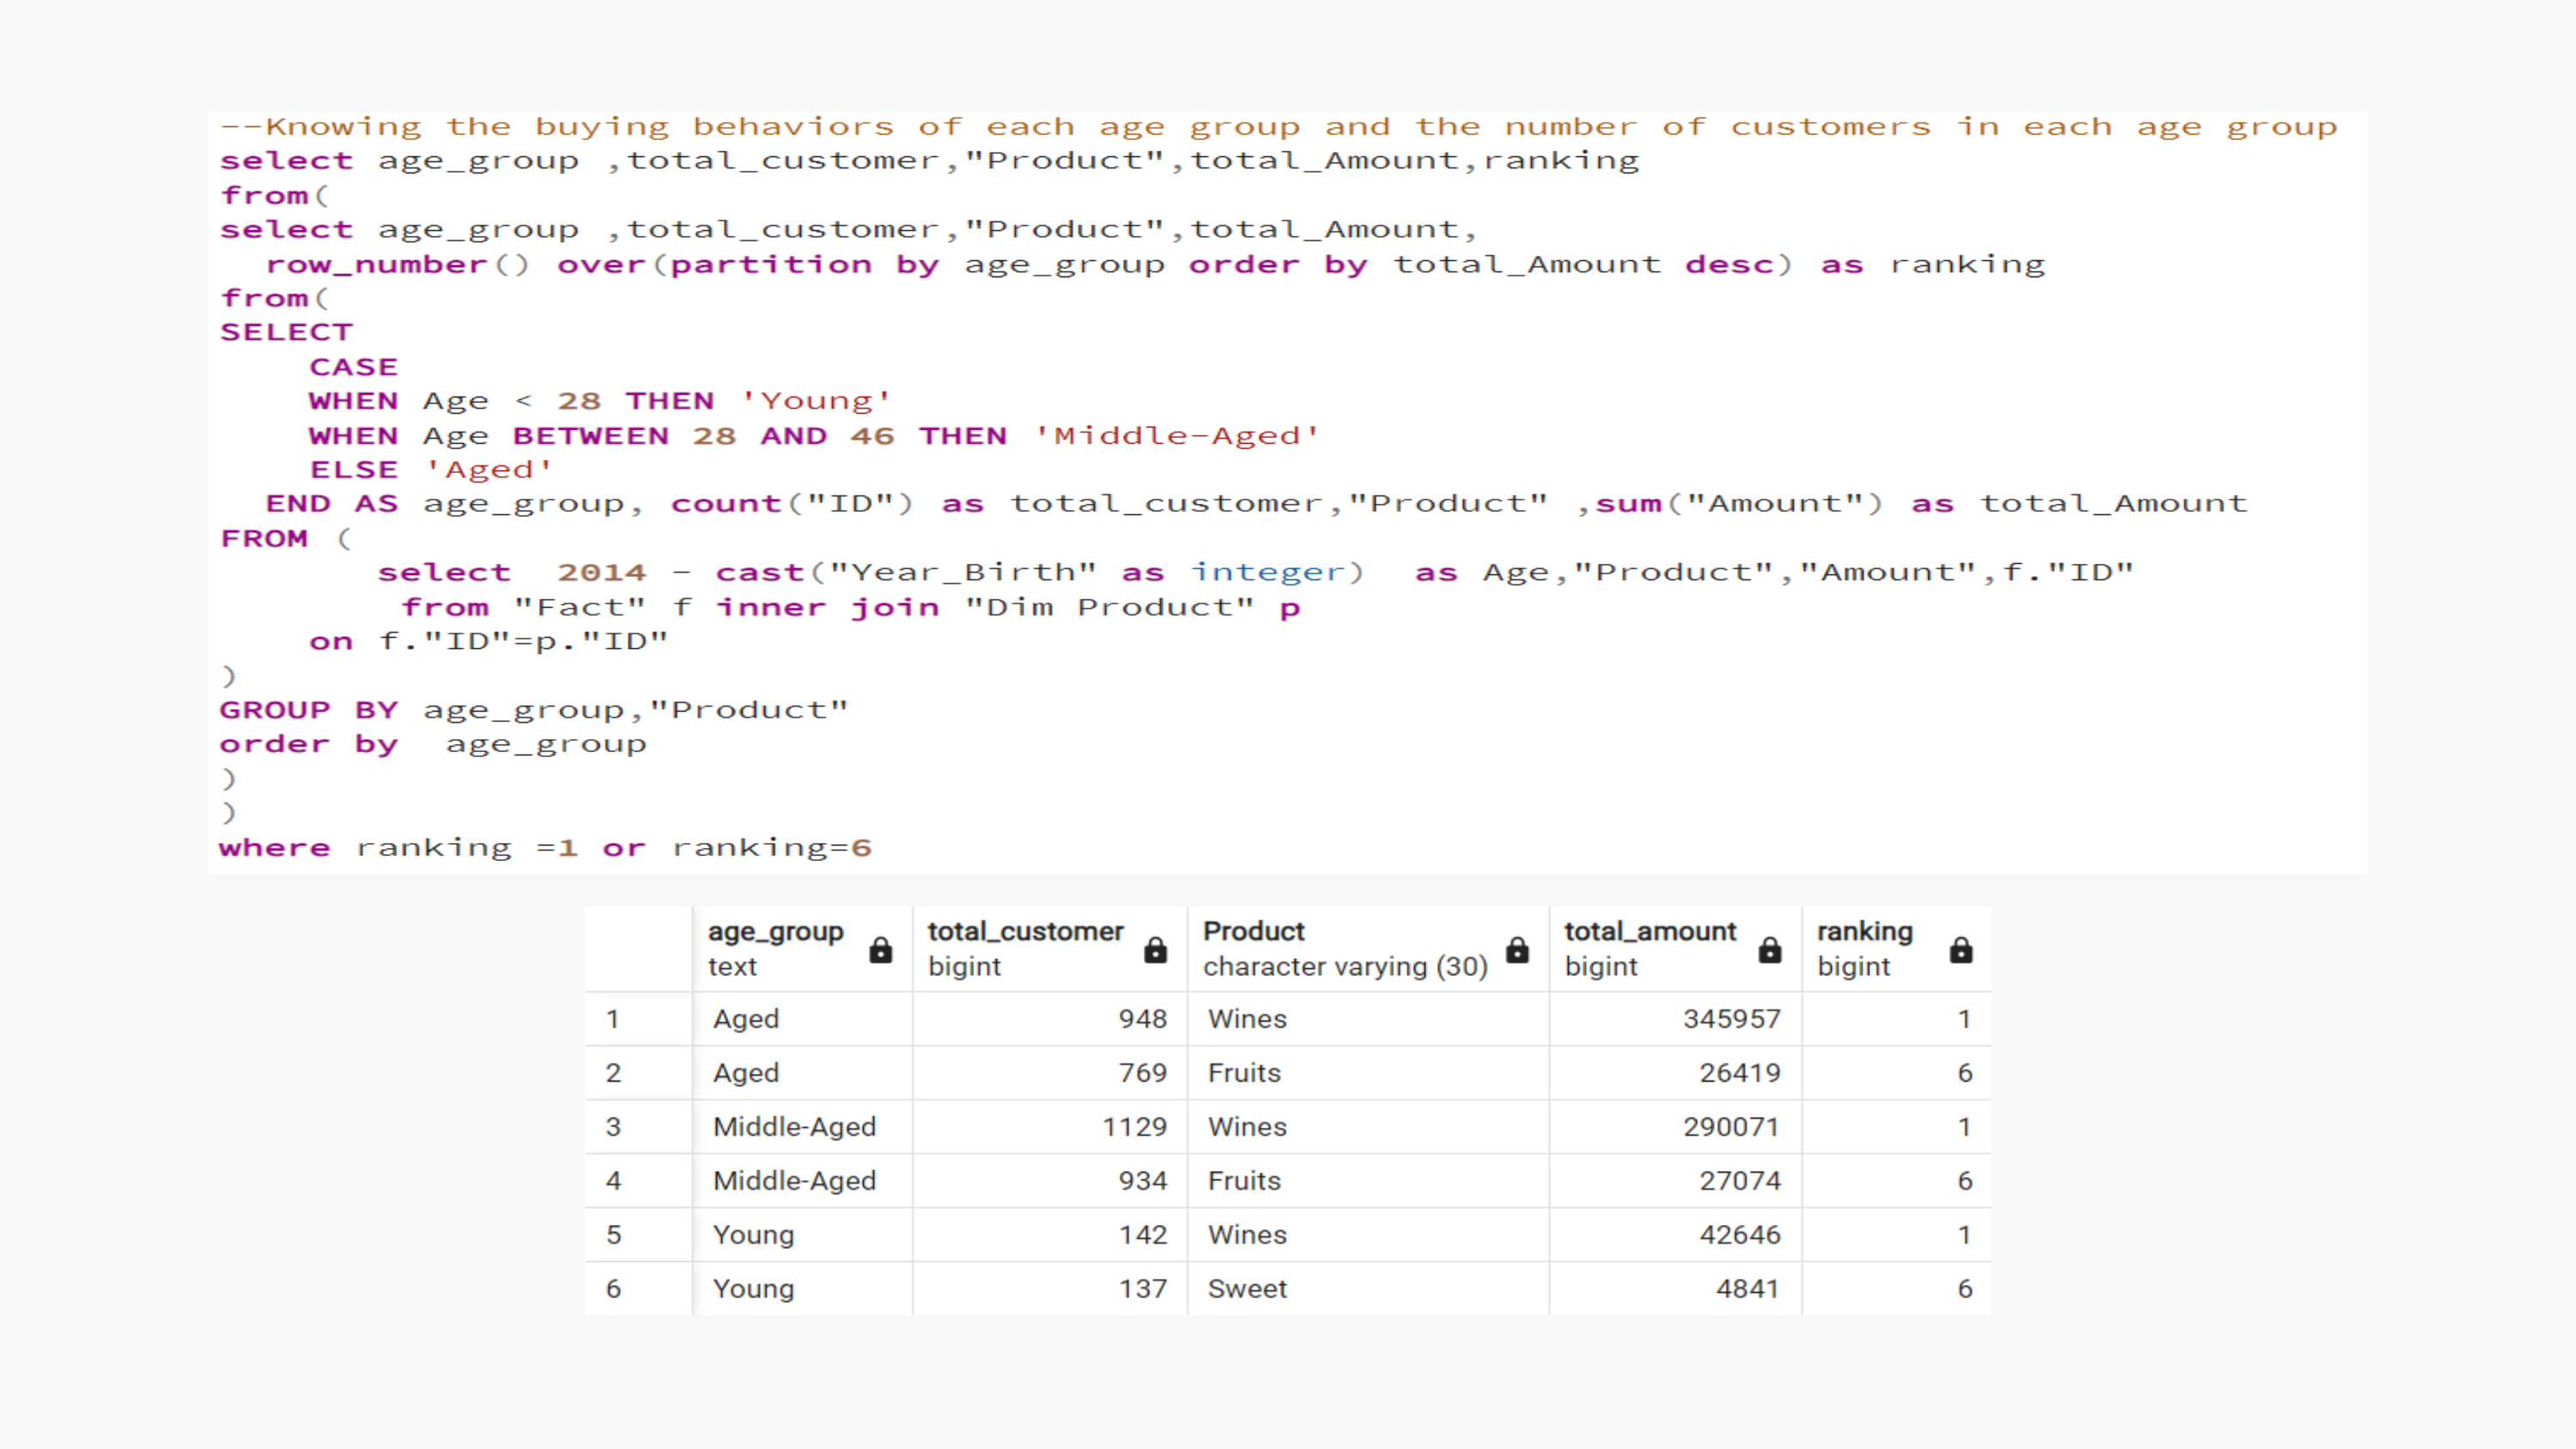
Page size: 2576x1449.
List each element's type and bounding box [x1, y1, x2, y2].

picture [209, 112, 2367, 875]
picture [585, 906, 1991, 1315]
